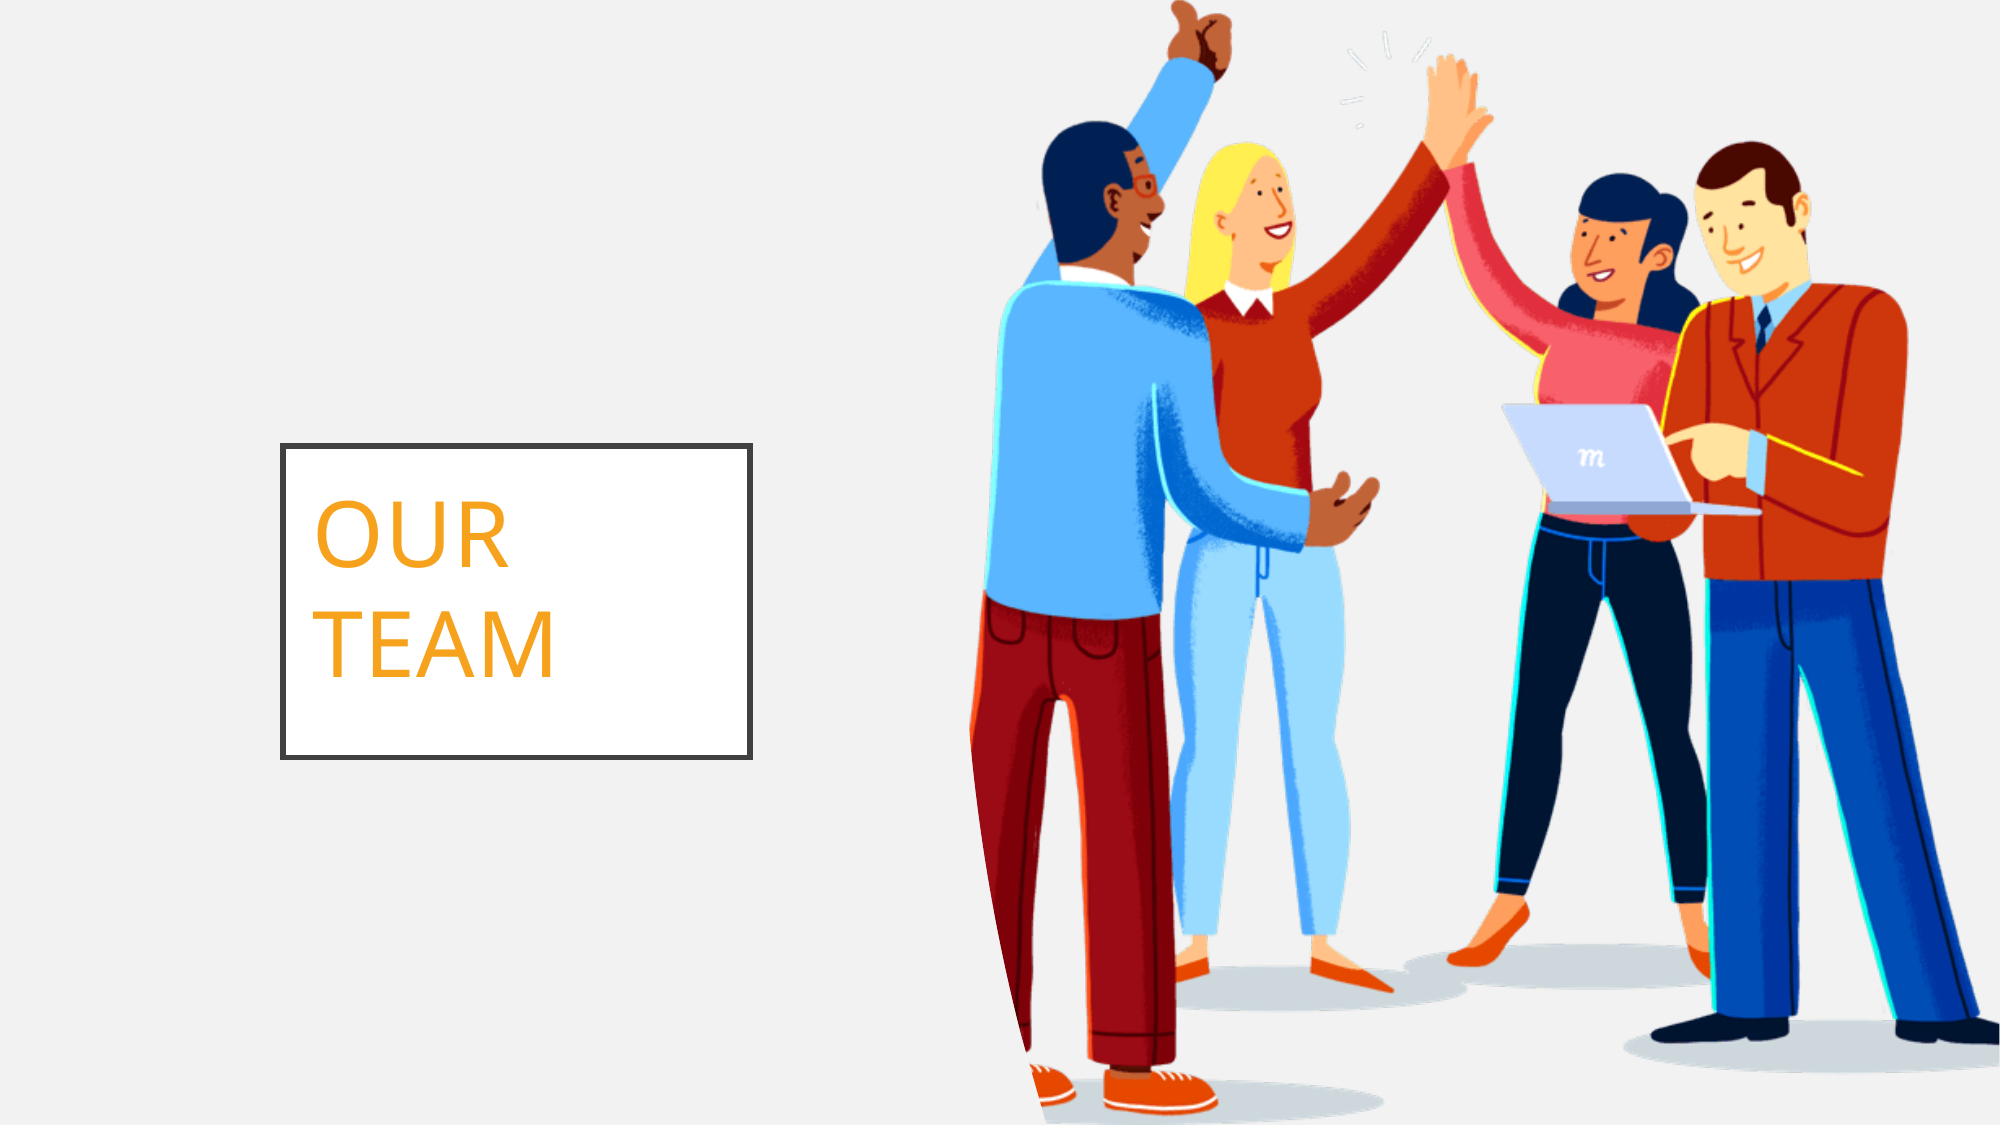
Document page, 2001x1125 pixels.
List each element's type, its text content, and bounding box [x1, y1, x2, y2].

picture [961, 0, 2000, 1125]
title Our Team [280, 443, 753, 760]
